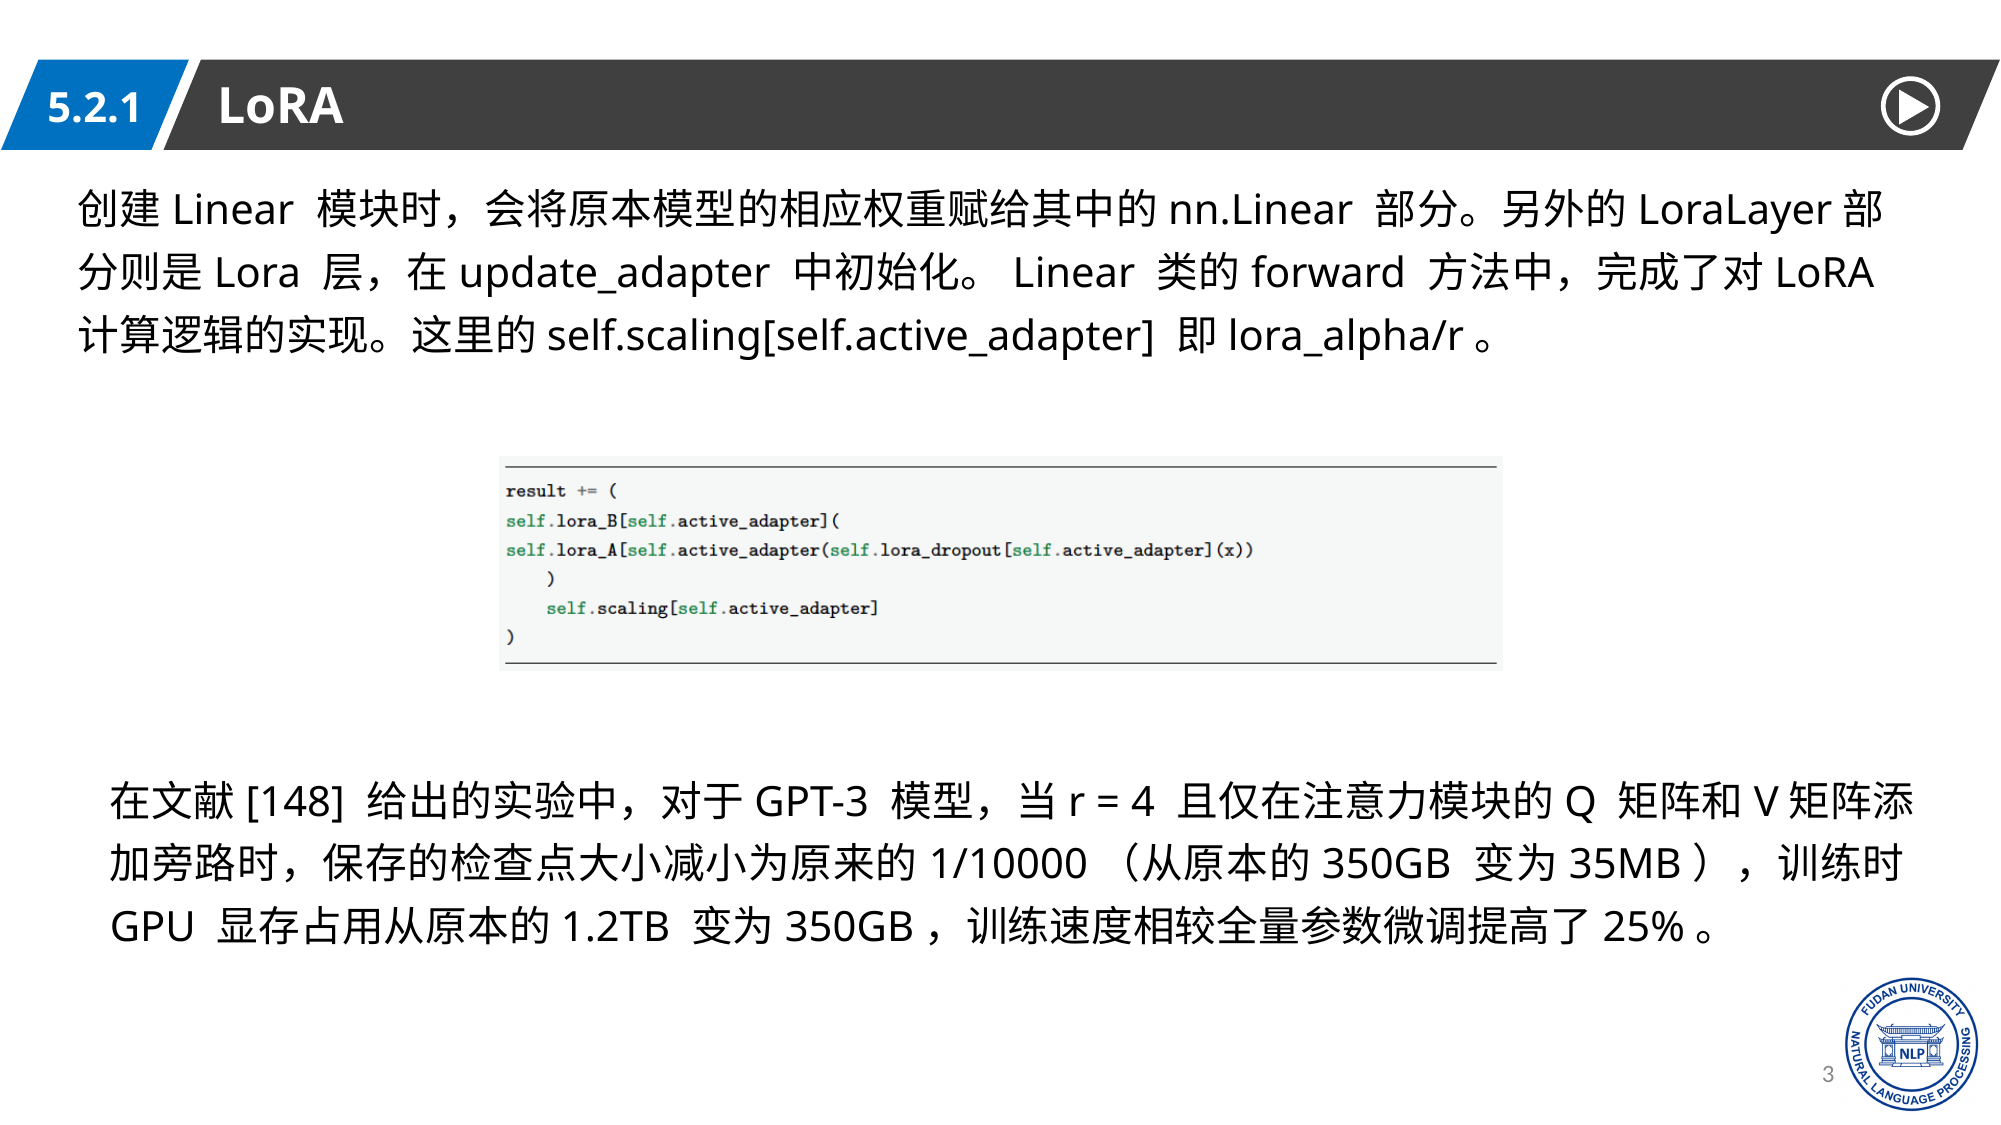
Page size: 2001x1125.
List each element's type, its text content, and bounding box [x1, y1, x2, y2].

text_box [1883, 78, 1939, 134]
text_box 5.2.1 [26, 73, 164, 138]
slide_number 33 [1412, 1042, 1863, 1103]
text_box 创建Linear 模块时，会将原本模型的相应权重赋给其中的nn.Linear 部分。另外的LoraLayer部分则是Lora 层，在update_adapter 中初始化。Linear 类的forward 方法中，完成了对LoRA计算逻辑的实现。这里的self.scaling[self.active_adapter] 即lora_alpha/r。 [62, 163, 1900, 366]
text_box [1, 89, 157, 150]
picture [1834, 972, 1985, 1117]
text_box LoRA [202, 66, 359, 142]
text_box [163, 59, 2000, 150]
picture [497, 453, 1503, 672]
text_box [32, 59, 189, 120]
text_box 在文献[148] 给出的实验中，对于GPT-3 模型，当r = 4 且仅在注意力模块的Q 矩阵和V矩阵添加旁路时，保存的检查点大小减小为原来的1/10000（从原本的350GB 变为35MB），训练时GPU 显存占用从原本的1.2TB 变为350GB，训练速度相较全量参数微调提高了25%。 [95, 754, 1930, 957]
